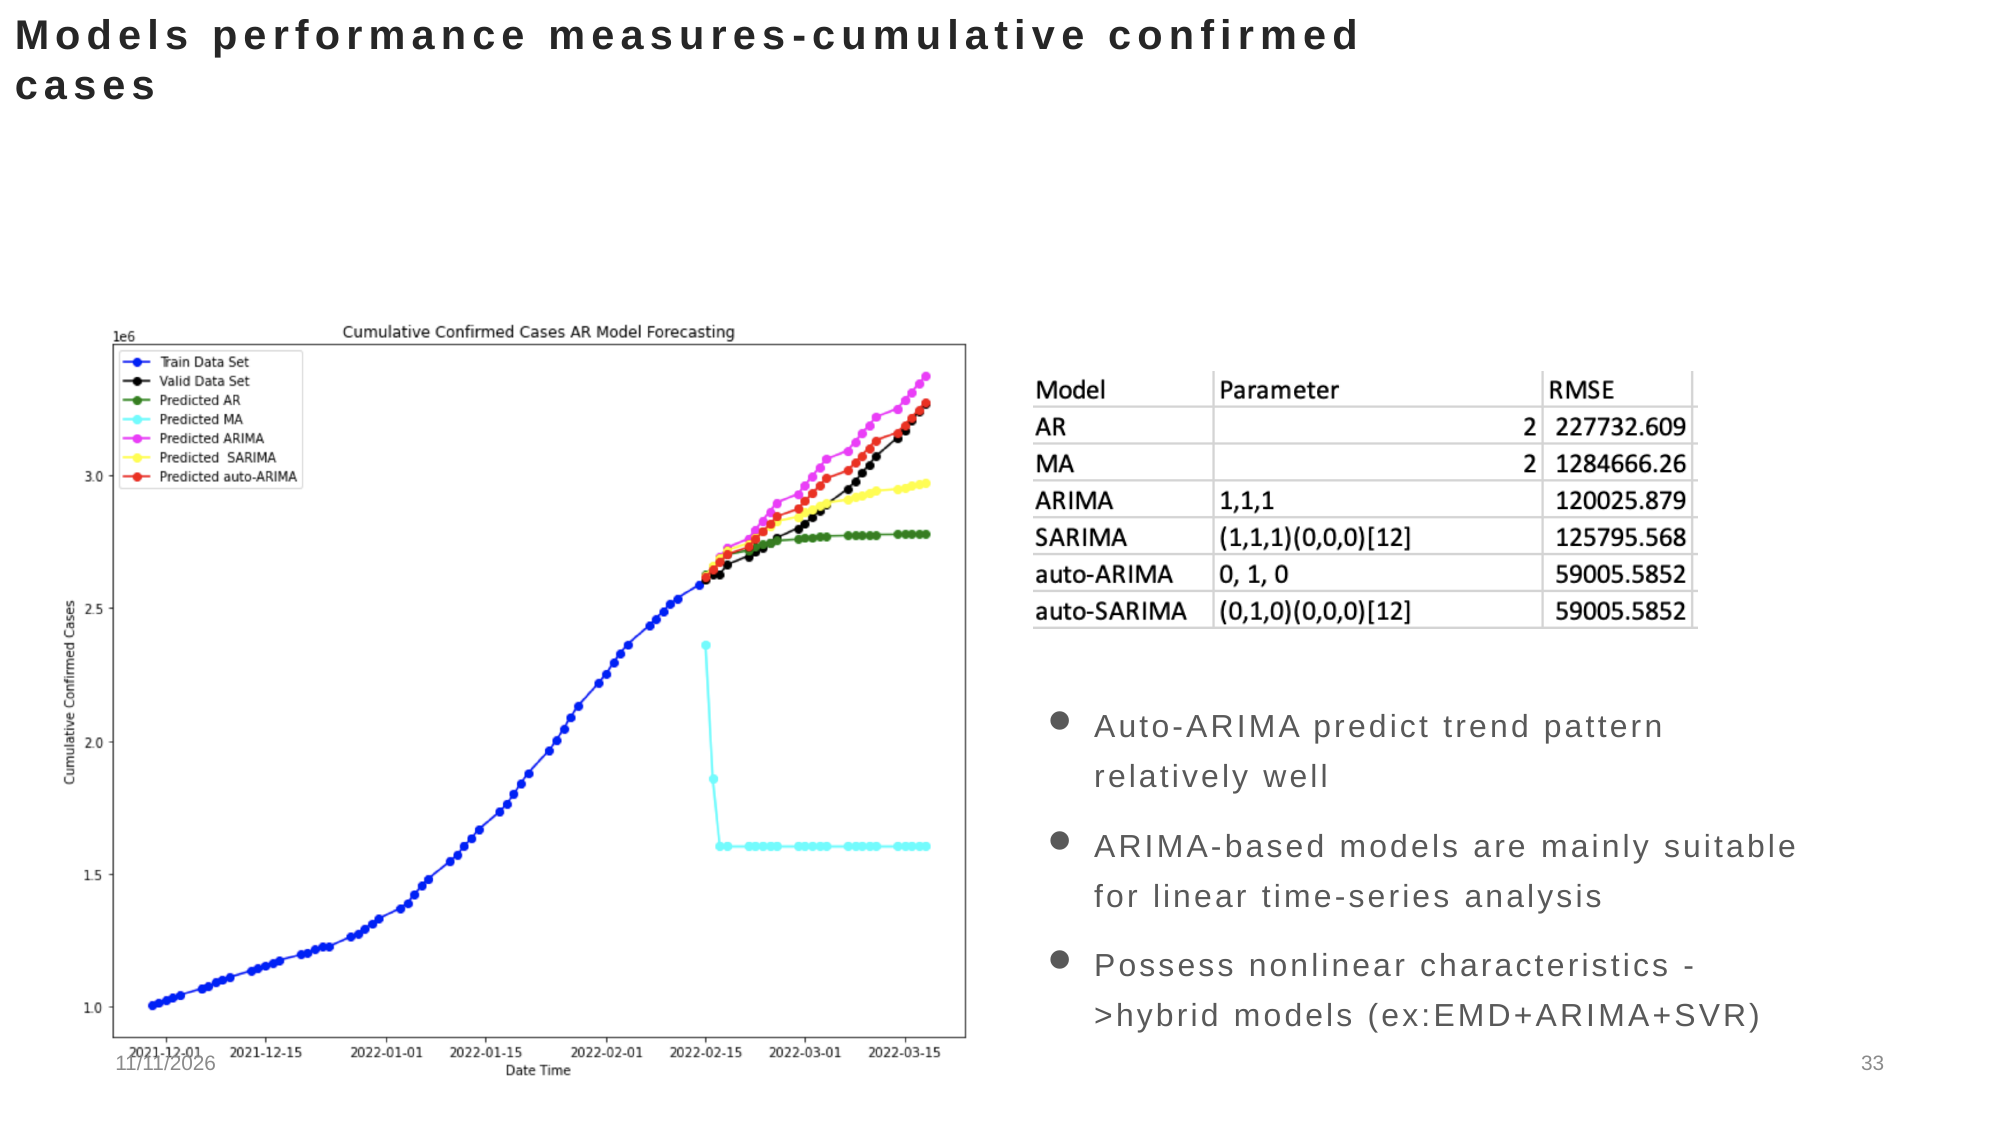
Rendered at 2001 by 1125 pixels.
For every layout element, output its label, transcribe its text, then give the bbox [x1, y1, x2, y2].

title Models performance measures-cumulative confirmed cases [0, 0, 1517, 116]
slide_number 33 [1456, 1035, 1900, 1088]
picture [53, 313, 988, 1085]
list Auto-ARIMA predict trend pattern relatively well ARIMA-based models are mainly suitable for linear time-series analysis Possess nonlinear characteristics ->hybrid models (ex:EMD+ARIMA+SVR) [1033, 686, 1840, 1042]
picture [1033, 371, 1698, 629]
